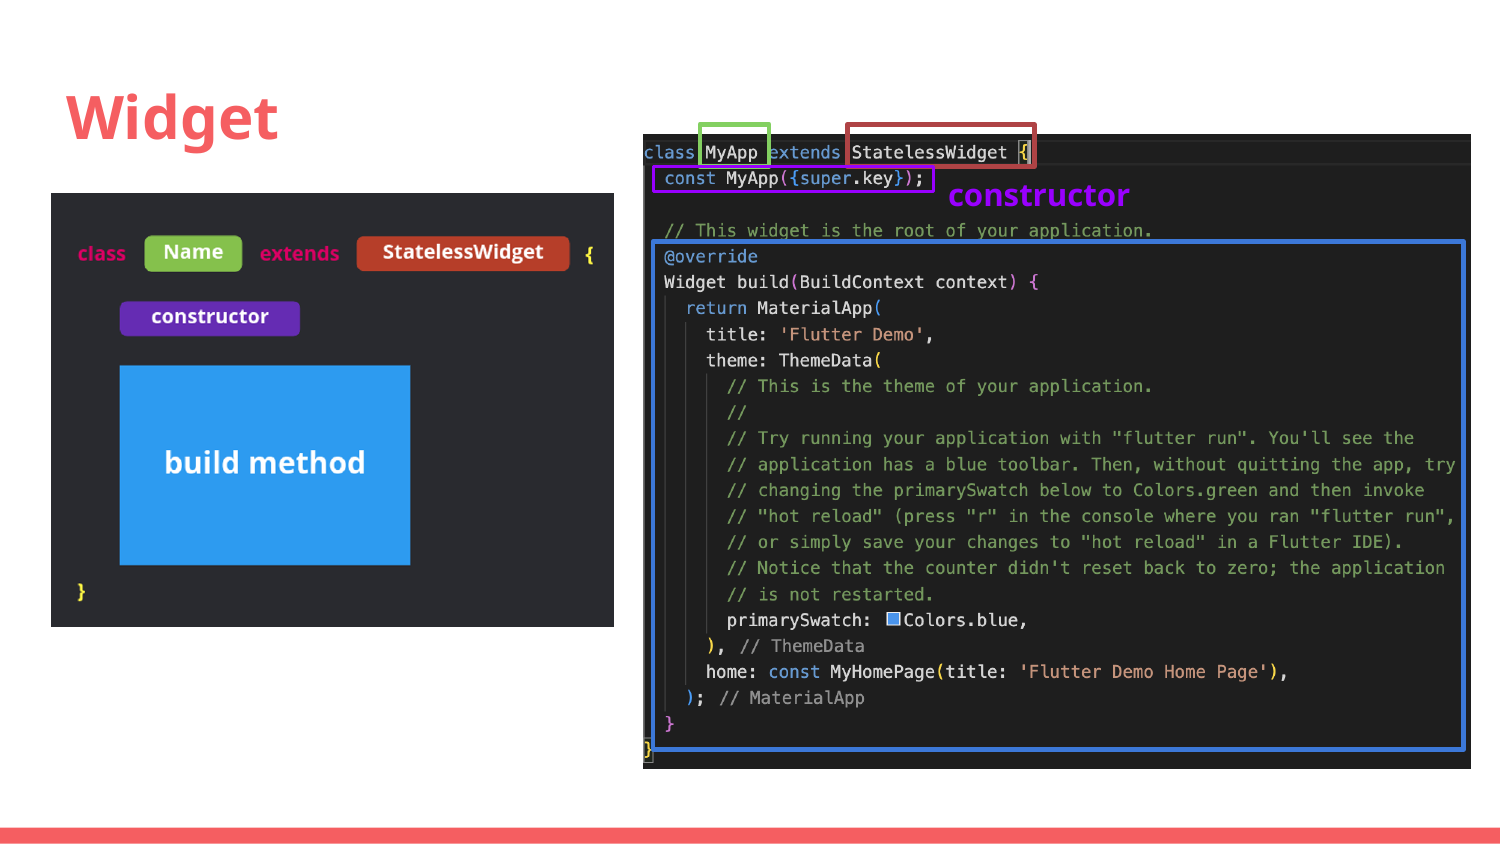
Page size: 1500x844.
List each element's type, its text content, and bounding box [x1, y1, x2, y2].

picture [50, 191, 615, 627]
text_box [699, 124, 770, 132]
picture [642, 134, 1471, 769]
title Widget [51, 64, 1449, 167]
text_box [847, 124, 1035, 132]
